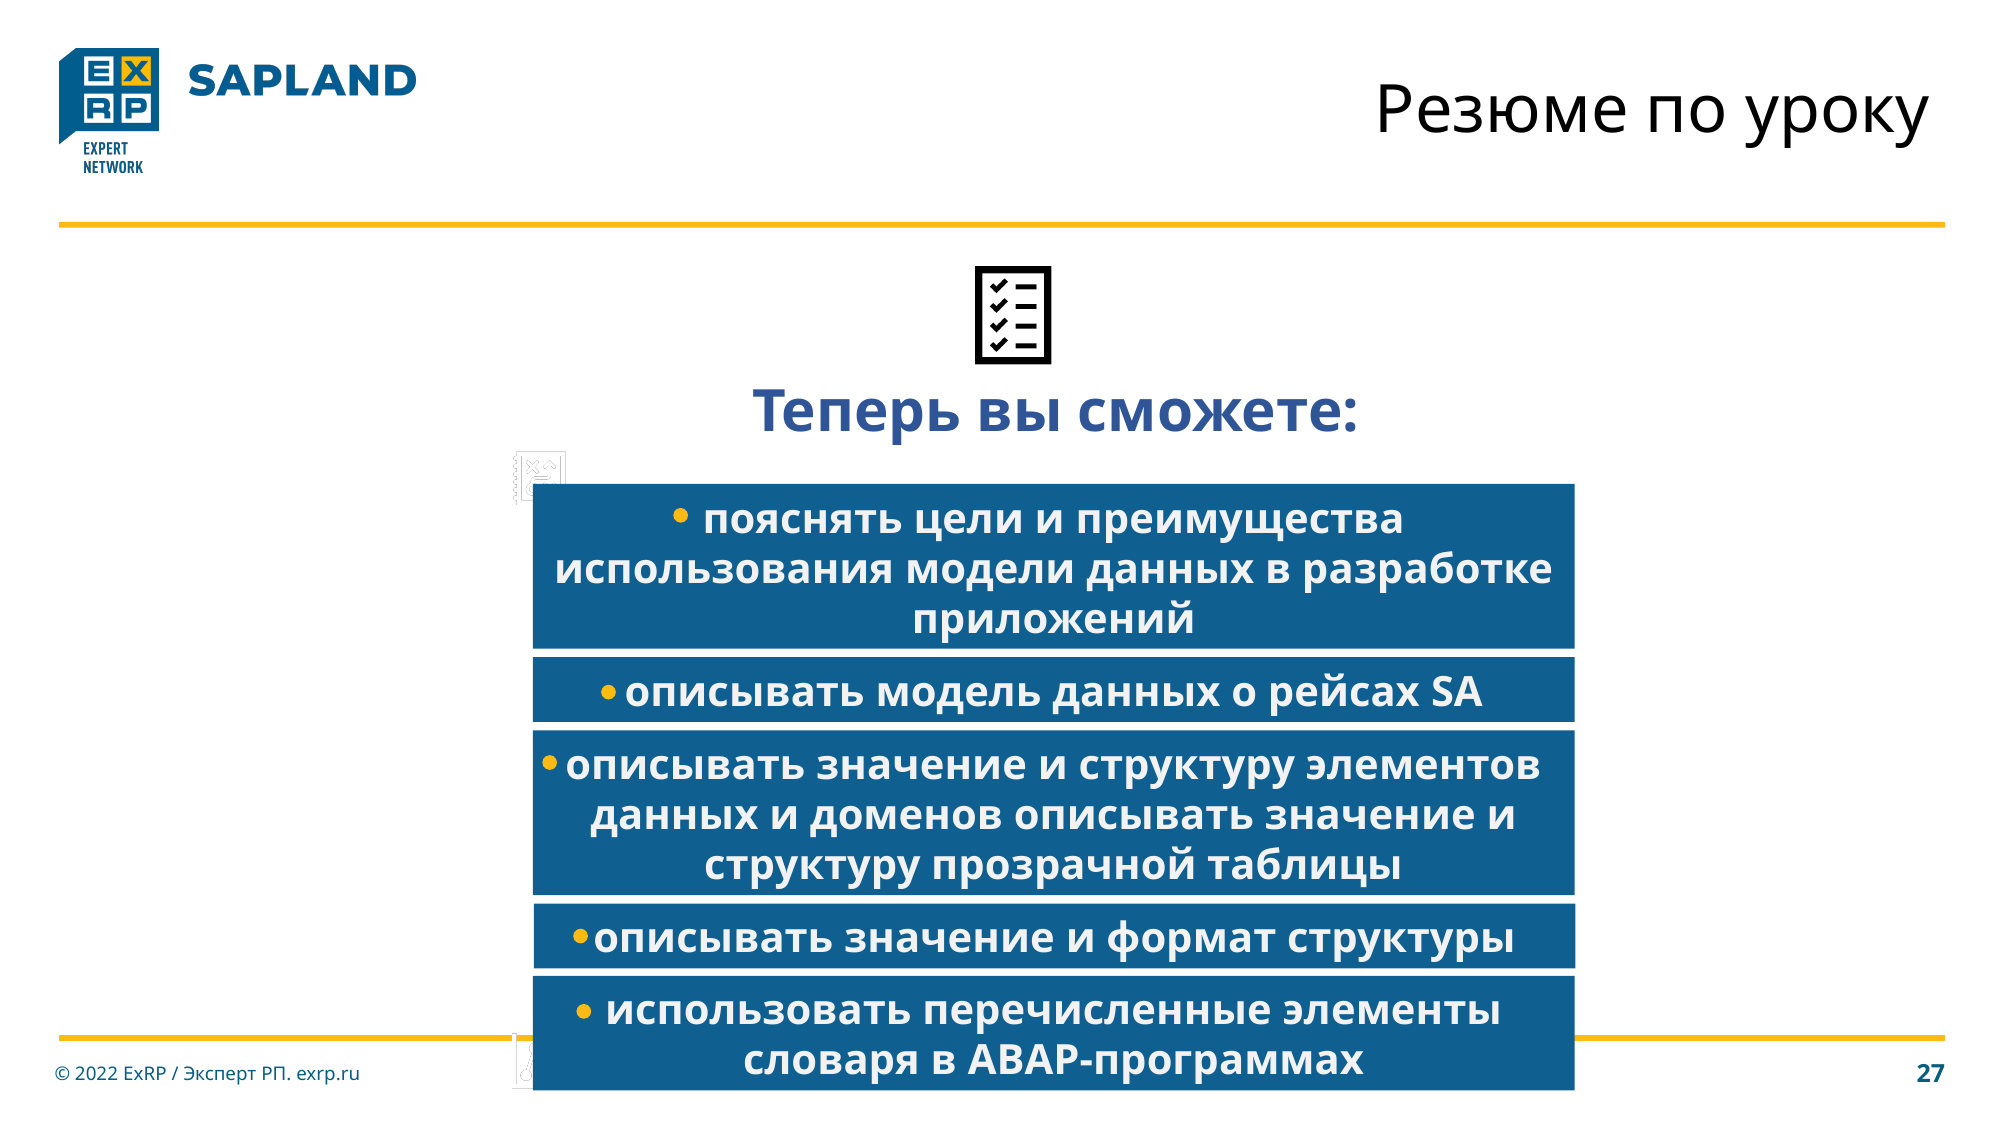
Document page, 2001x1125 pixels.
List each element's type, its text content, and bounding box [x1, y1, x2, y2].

picture [122, 94, 150, 122]
text_box использовать перечисленные элементы словаря в ABAP-программах [532, 975, 1575, 1025]
text_box [573, 928, 588, 944]
text_box использовать перечисленные элементы словаря в ABAP-программах [576, 1061, 1575, 1091]
picture [122, 57, 150, 85]
picture [85, 94, 113, 122]
picture [954, 256, 1072, 374]
text_box [601, 684, 616, 700]
picture [189, 64, 416, 96]
picture [85, 57, 113, 85]
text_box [493, 1025, 500, 1061]
text_box описывать значение и структуру элементов данных и доменов описывать значение и структуру прозрачной таблицы [532, 730, 1575, 896]
text_box [542, 755, 558, 770]
text_box [673, 507, 689, 523]
picture [104, 163, 108, 173]
slide_number 27 [1862, 1044, 1961, 1105]
text_box описывать модель данных о рейсах SA [532, 657, 1575, 722]
picture [500, 440, 576, 516]
text_box [576, 1003, 592, 1019]
picture [59, 132, 159, 173]
text_box описывать значение и формат структуры [533, 903, 1576, 969]
picture [500, 1023, 576, 1099]
text_box пояснять цели и преимущества использования модели данных в разработке приложений [532, 483, 1575, 649]
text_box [576, 1025, 1959, 1061]
text_box Теперь вы сможете: [557, 365, 1540, 450]
picture [59, 48, 74, 60]
title Резюме по уроку [1239, 17, 1946, 213]
footer © 2022 ExRP / Эксперт РП. exrp.ru [39, 1042, 468, 1103]
